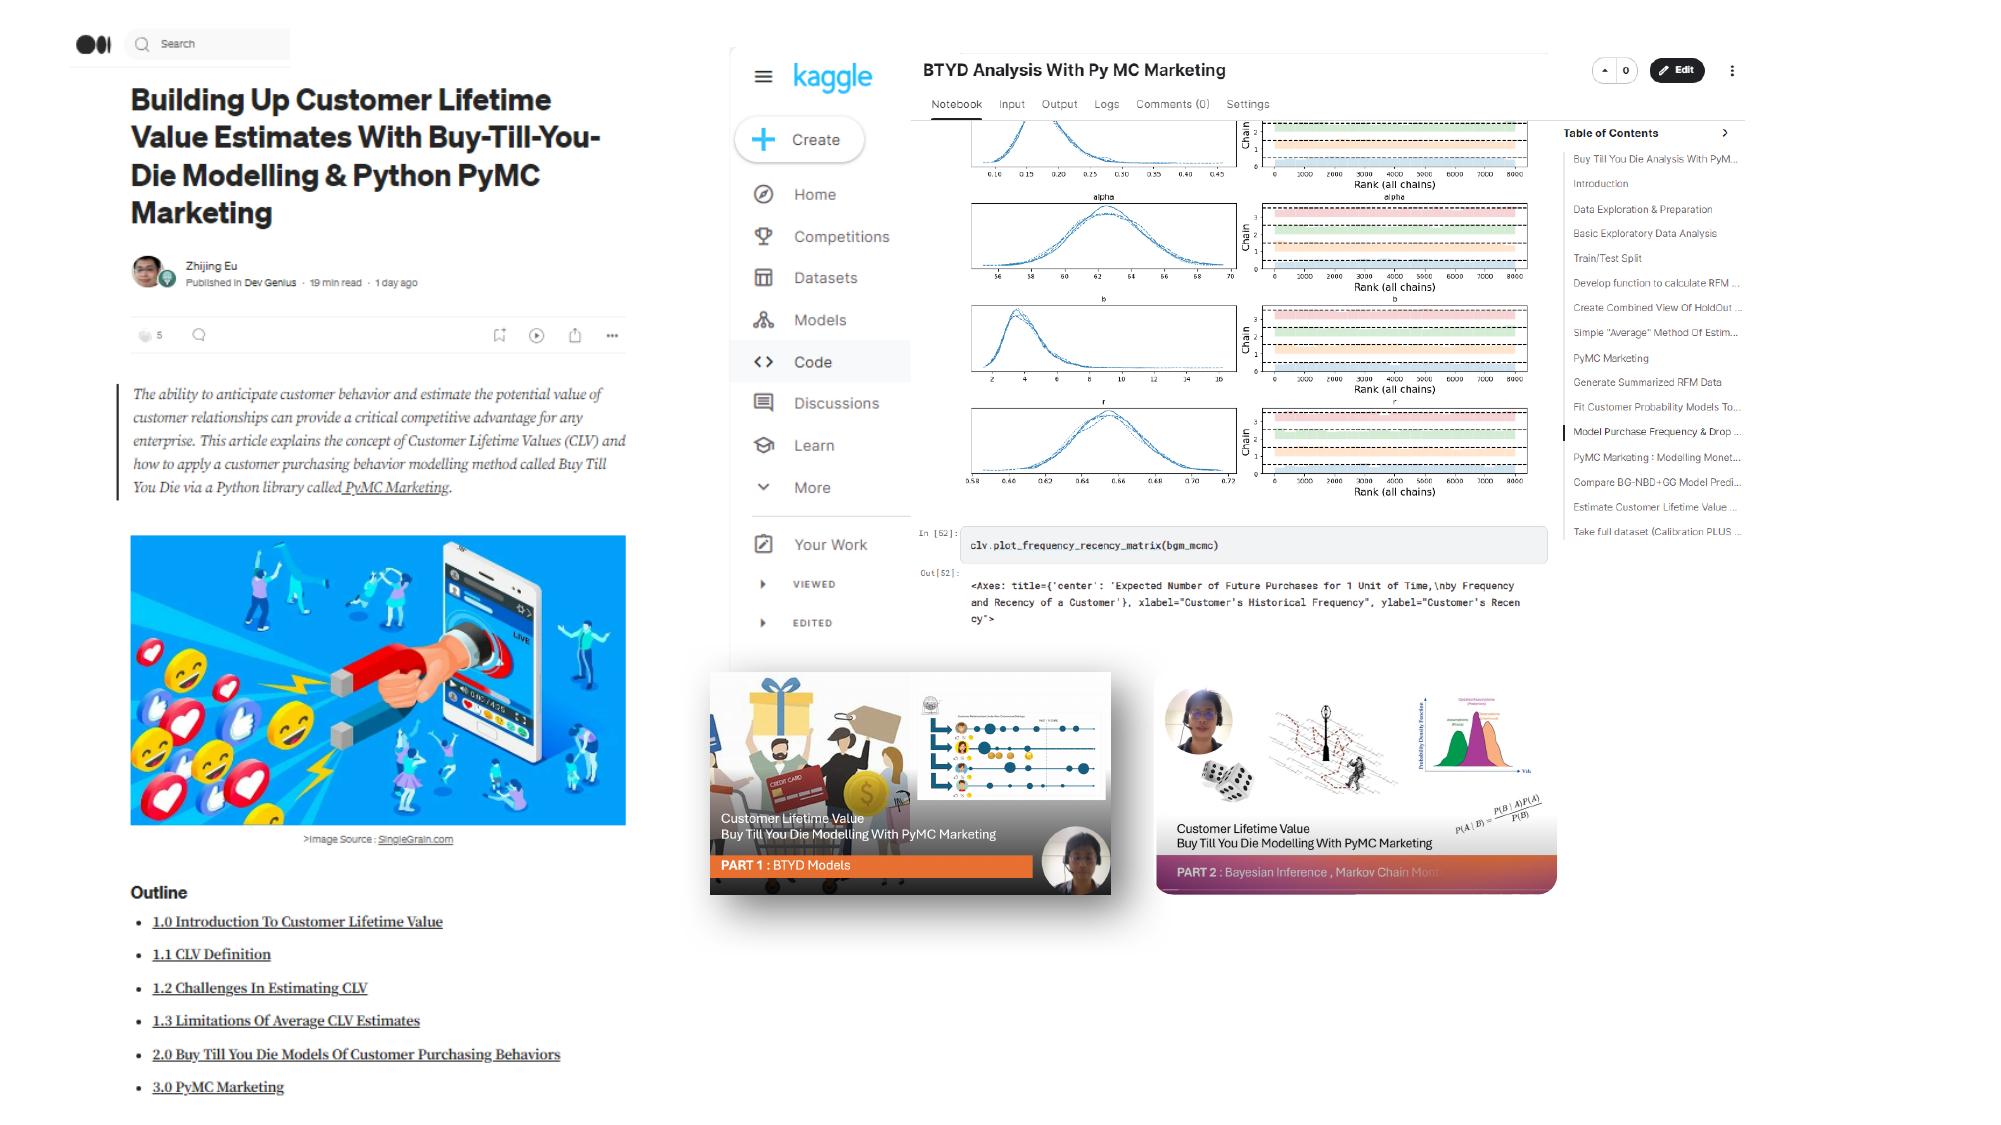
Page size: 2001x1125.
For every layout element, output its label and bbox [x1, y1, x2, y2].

picture [70, 25, 641, 1100]
picture [710, 46, 1746, 896]
picture [1153, 670, 1558, 895]
